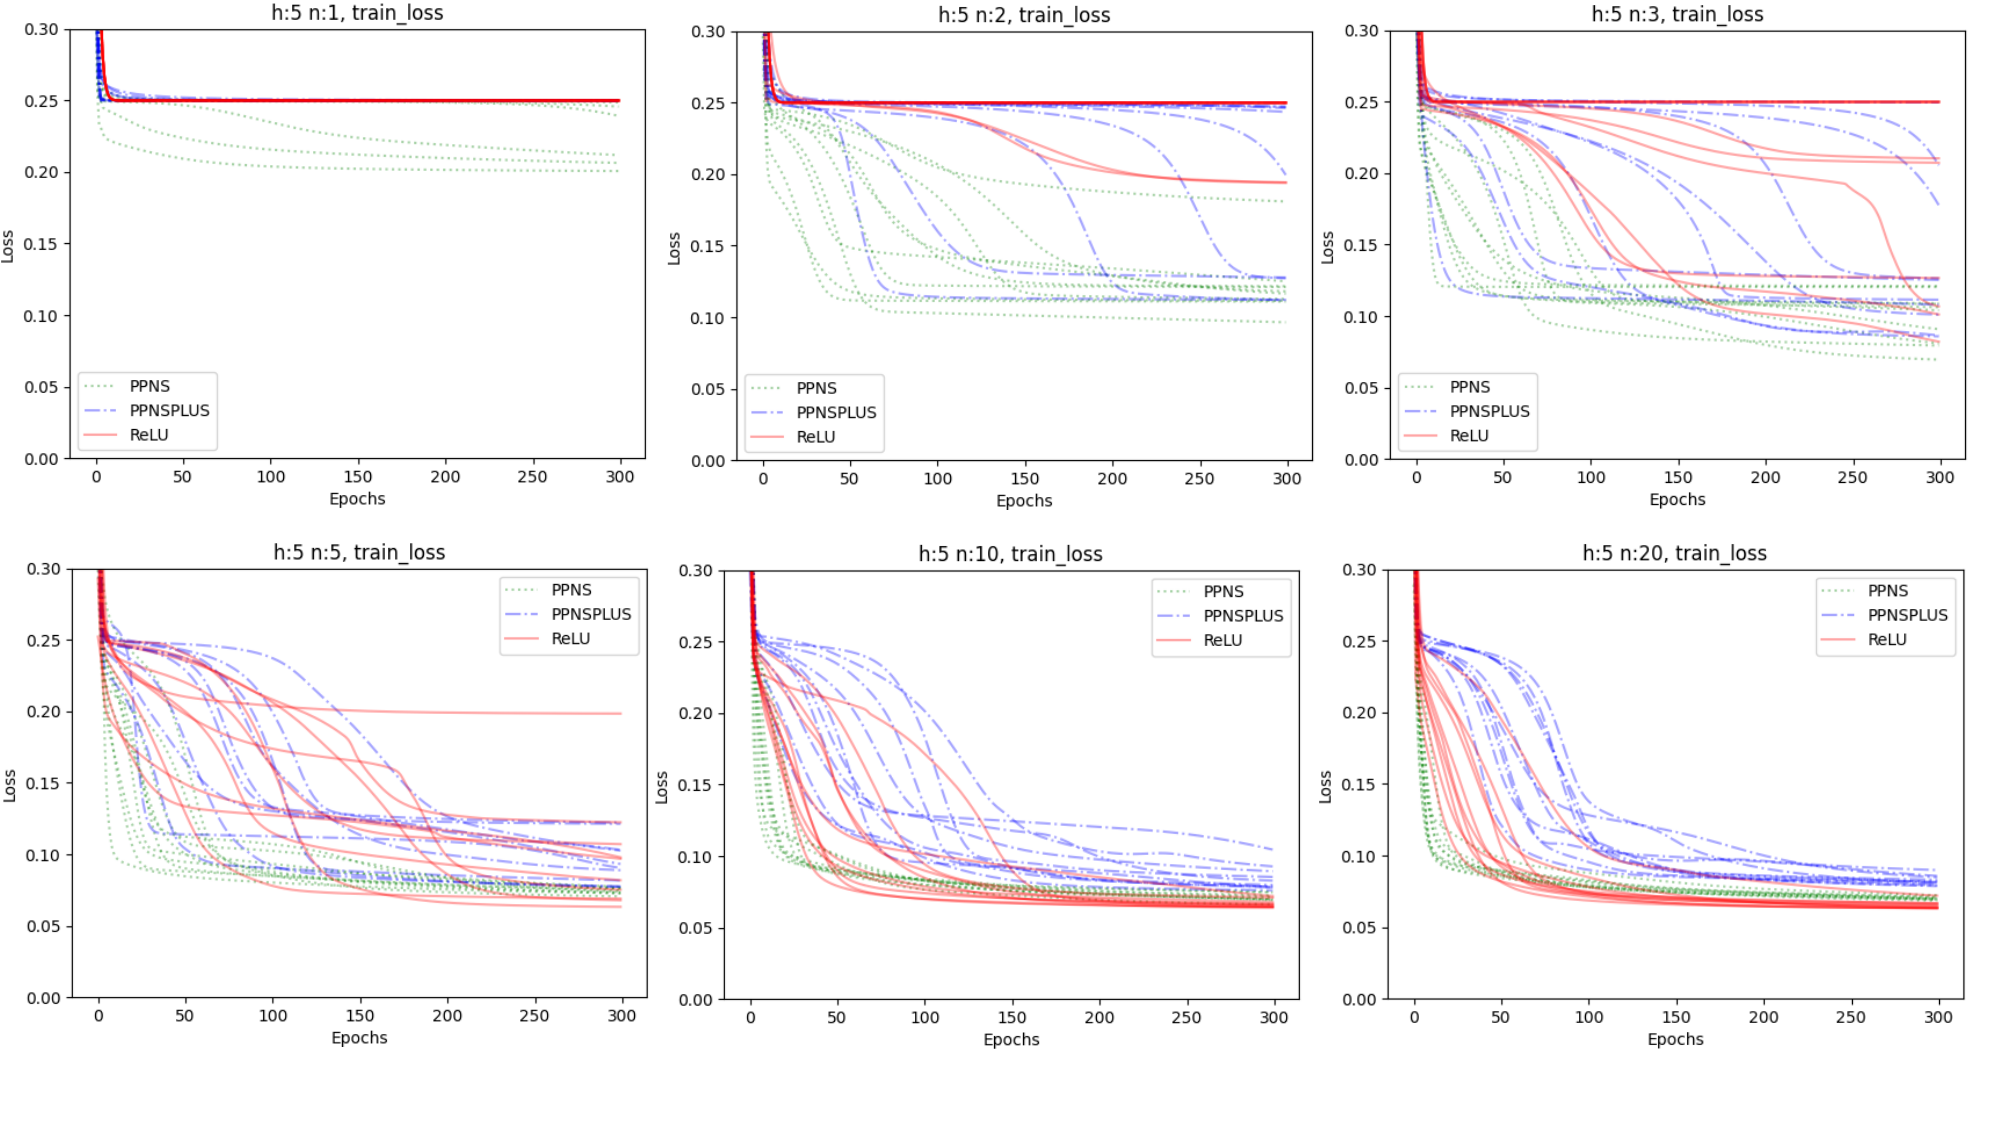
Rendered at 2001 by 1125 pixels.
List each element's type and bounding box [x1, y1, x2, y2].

picture [0, 538, 1307, 1050]
picture [0, 0, 653, 515]
picture [661, 0, 1972, 511]
picture [1318, 536, 1975, 1052]
